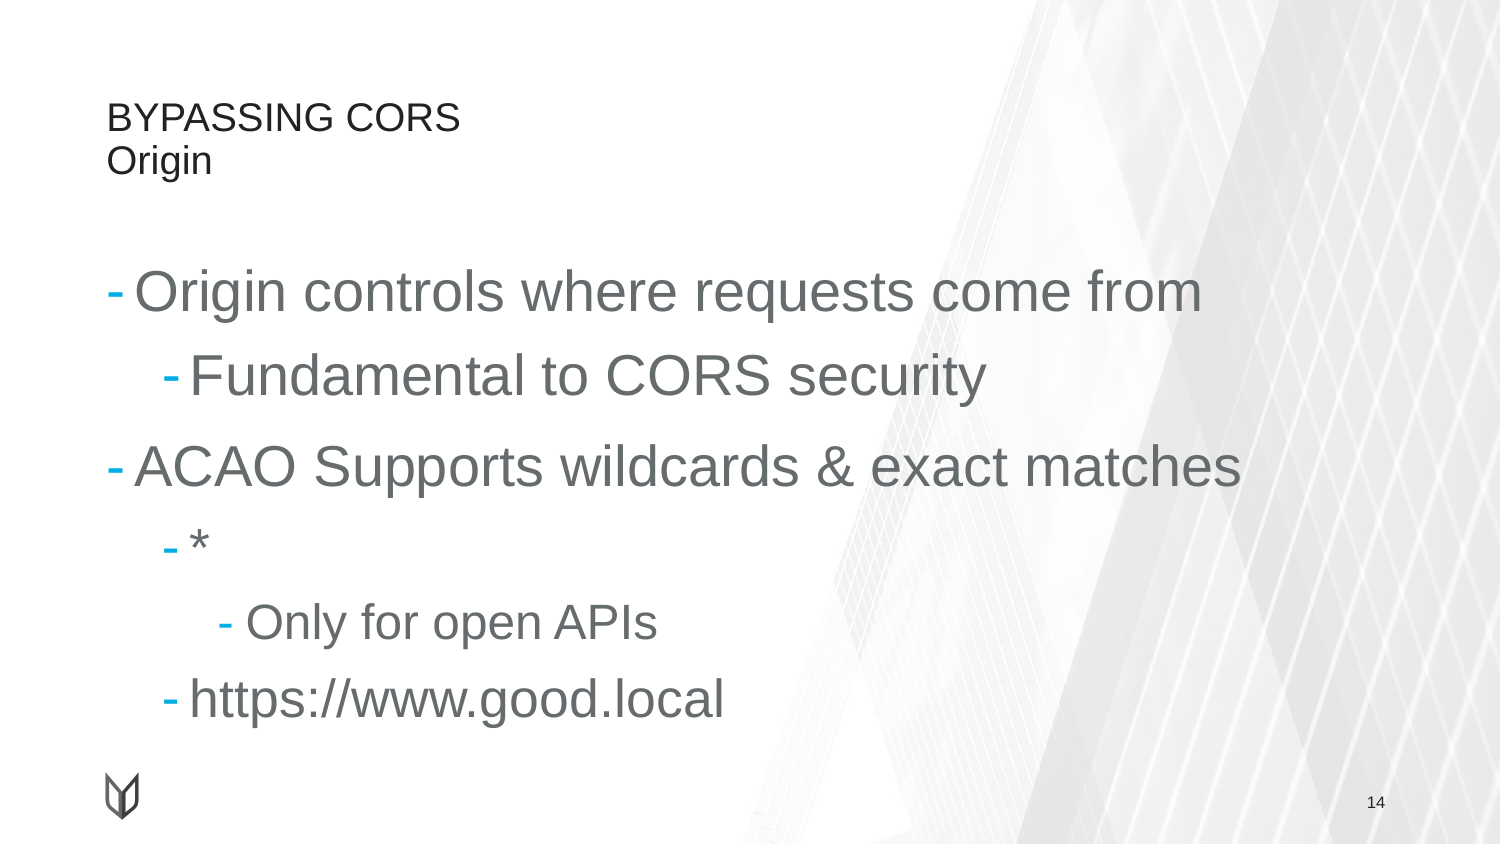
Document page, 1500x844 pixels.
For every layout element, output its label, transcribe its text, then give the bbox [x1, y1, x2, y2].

title BYPASSING CORS Origin [106, 96, 1400, 220]
list Origin controls where requests come from Fundamental to CORS security ACAO Supports wildcards & exact matches * Only for open APIs https://www.good.local [106, 246, 1400, 733]
picture [0, 0, 1500, 844]
slide_number 14 [1345, 784, 1400, 815]
